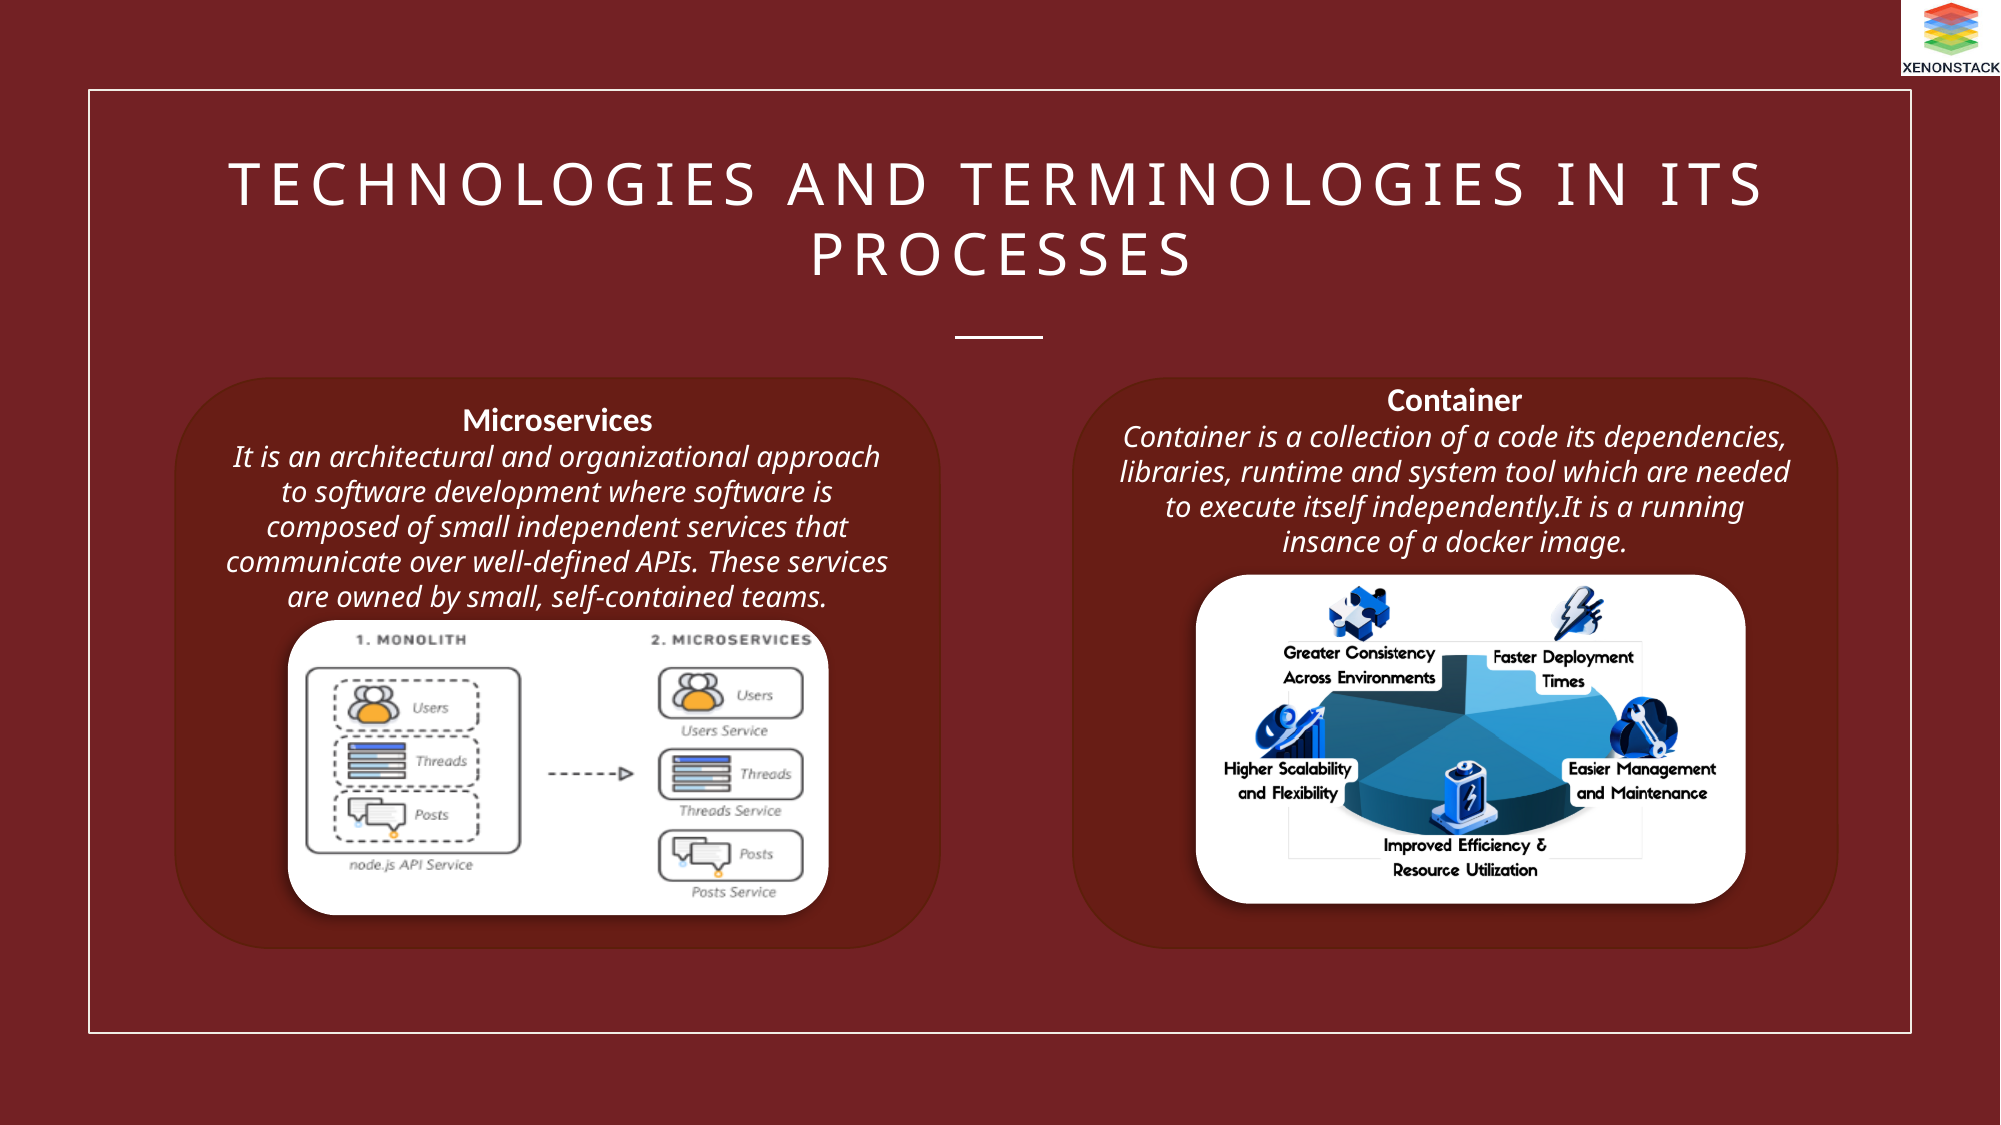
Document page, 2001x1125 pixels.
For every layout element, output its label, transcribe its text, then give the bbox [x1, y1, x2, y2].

picture [287, 619, 829, 916]
picture [1195, 574, 1746, 904]
text_box Container Container is a collection of a code its dependencies, libraries, runtime and system tool which are needed to execute itself independently.It is a running insance of a docker image. [1072, 377, 1839, 949]
title Technologies and Terminologies in its Processes [174, 127, 1825, 308]
text_box Microservices It is an architectural and organizational approach to software development where software is composed of small independent services that communicate over well-defined APIs. These services are owned by small, self-contained teams. [174, 377, 941, 949]
picture [1901, 0, 2000, 76]
